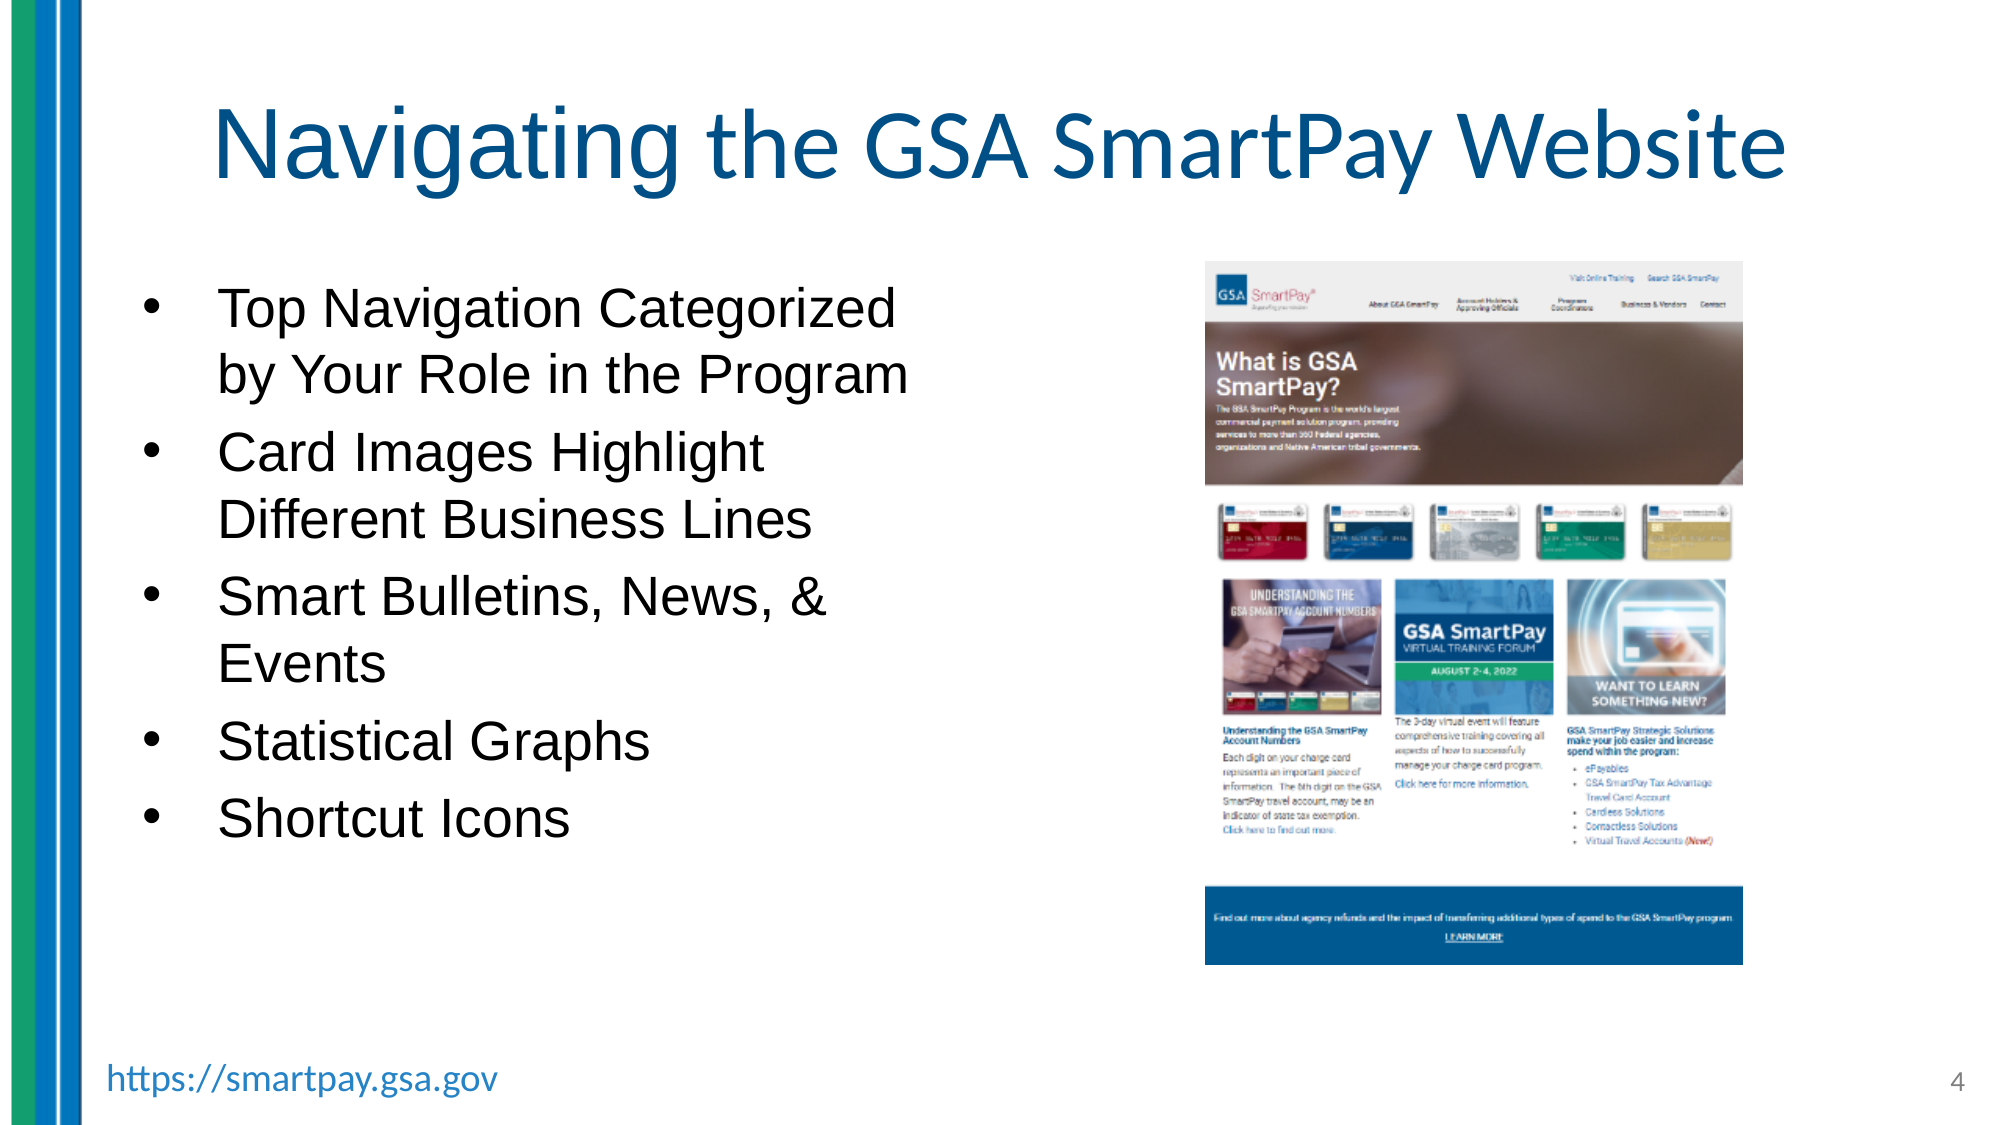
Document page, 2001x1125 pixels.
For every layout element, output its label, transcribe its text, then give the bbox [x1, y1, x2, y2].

text_box Top Navigation Categorized by Your Role in the Program Card Images Highlight Different Business Lines Smart Bulletins, News, & Events Statistical Graphs Shortcut Icons [122, 261, 949, 1035]
footer https://smartpay.gsa.gov [85, 1042, 720, 1103]
picture [38, 0, 2000, 1125]
picture [0, 0, 35, 1125]
title Navigating the GSA SmartPay Website [99, 45, 1900, 233]
